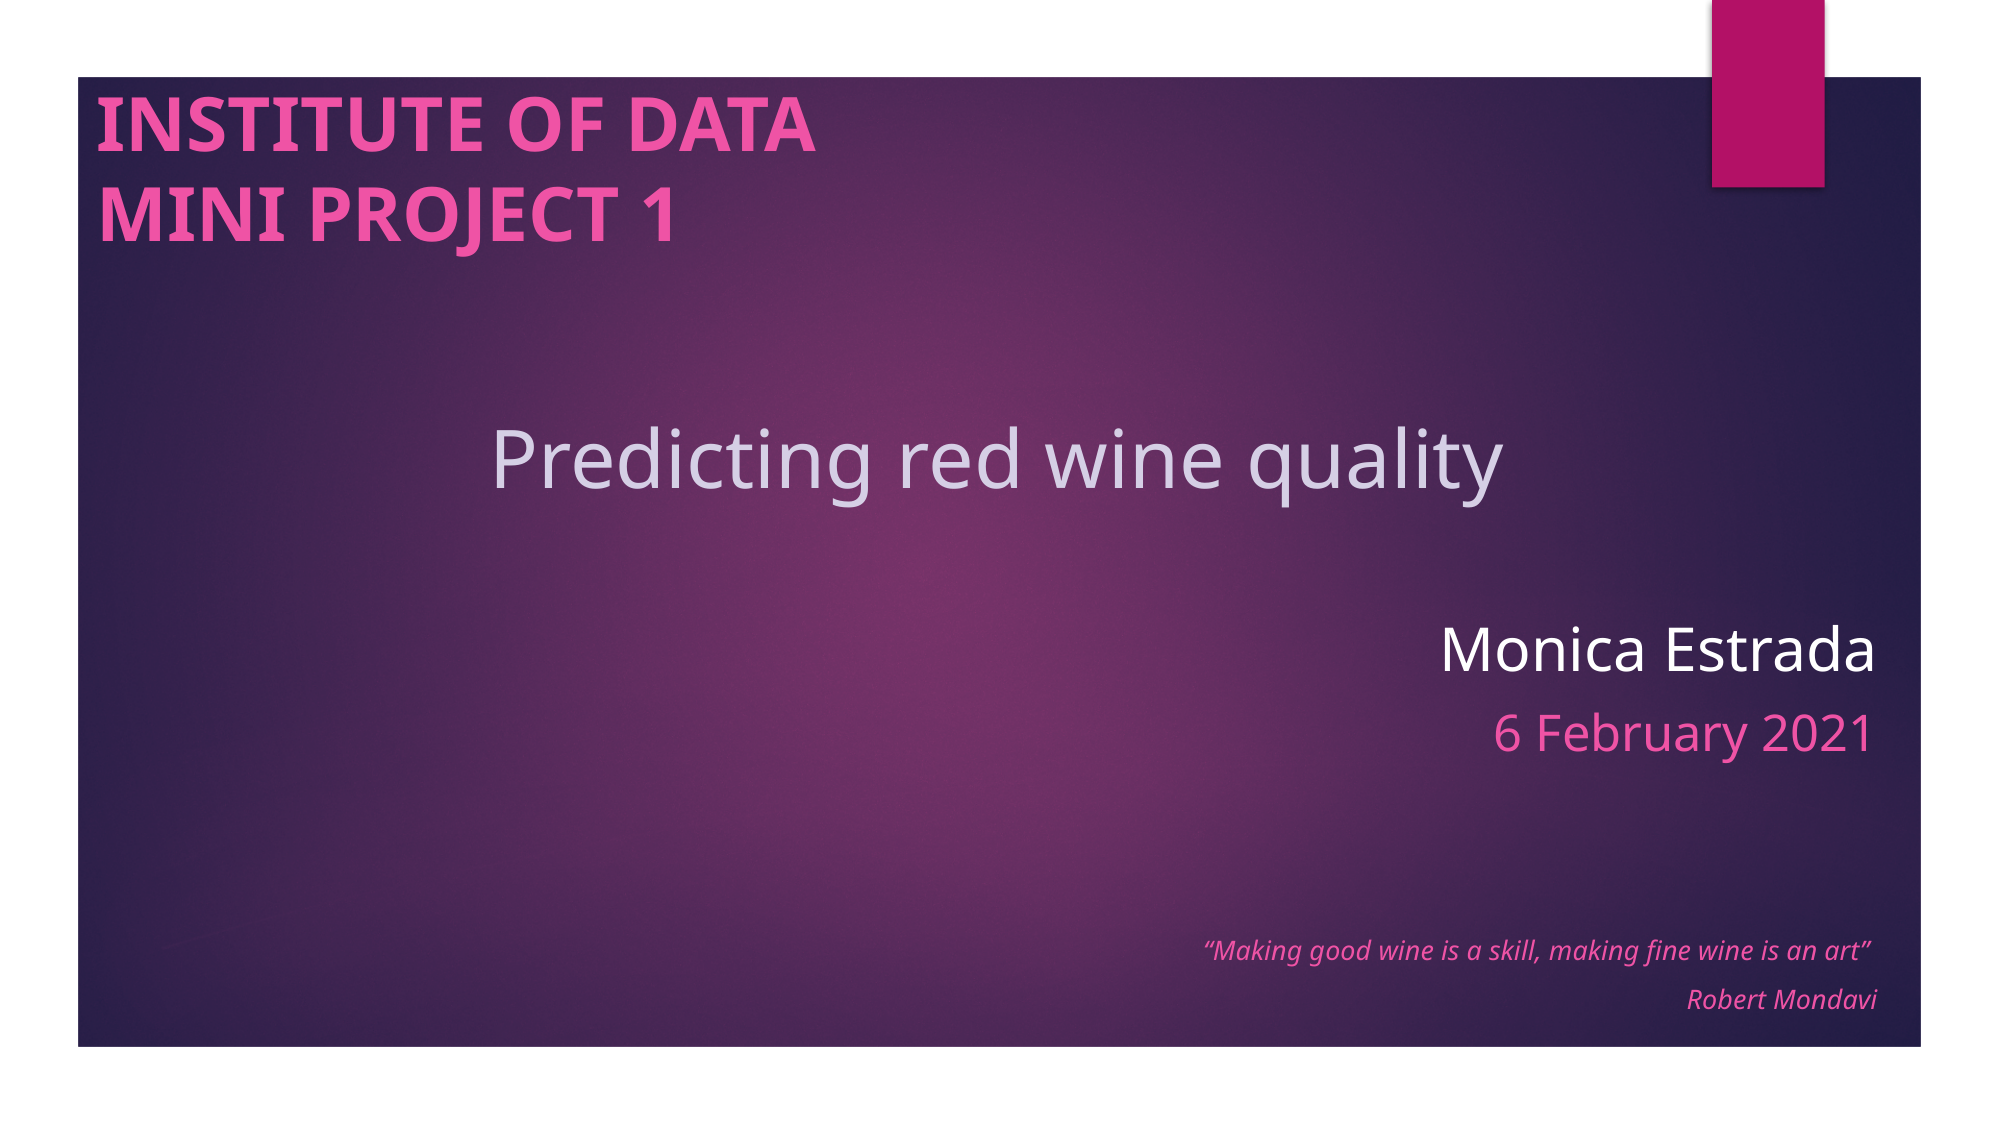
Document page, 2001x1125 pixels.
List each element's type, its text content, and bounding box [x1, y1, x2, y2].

title INSTITUTE OF DATA MINI PROJECT 1 [81, 80, 940, 264]
subtitle Predicting red wine quality Monica Estrada 6 February 2021 “Making good wine is a skill, making fine wine is an art” Robert Mondavi [101, 399, 1893, 1024]
